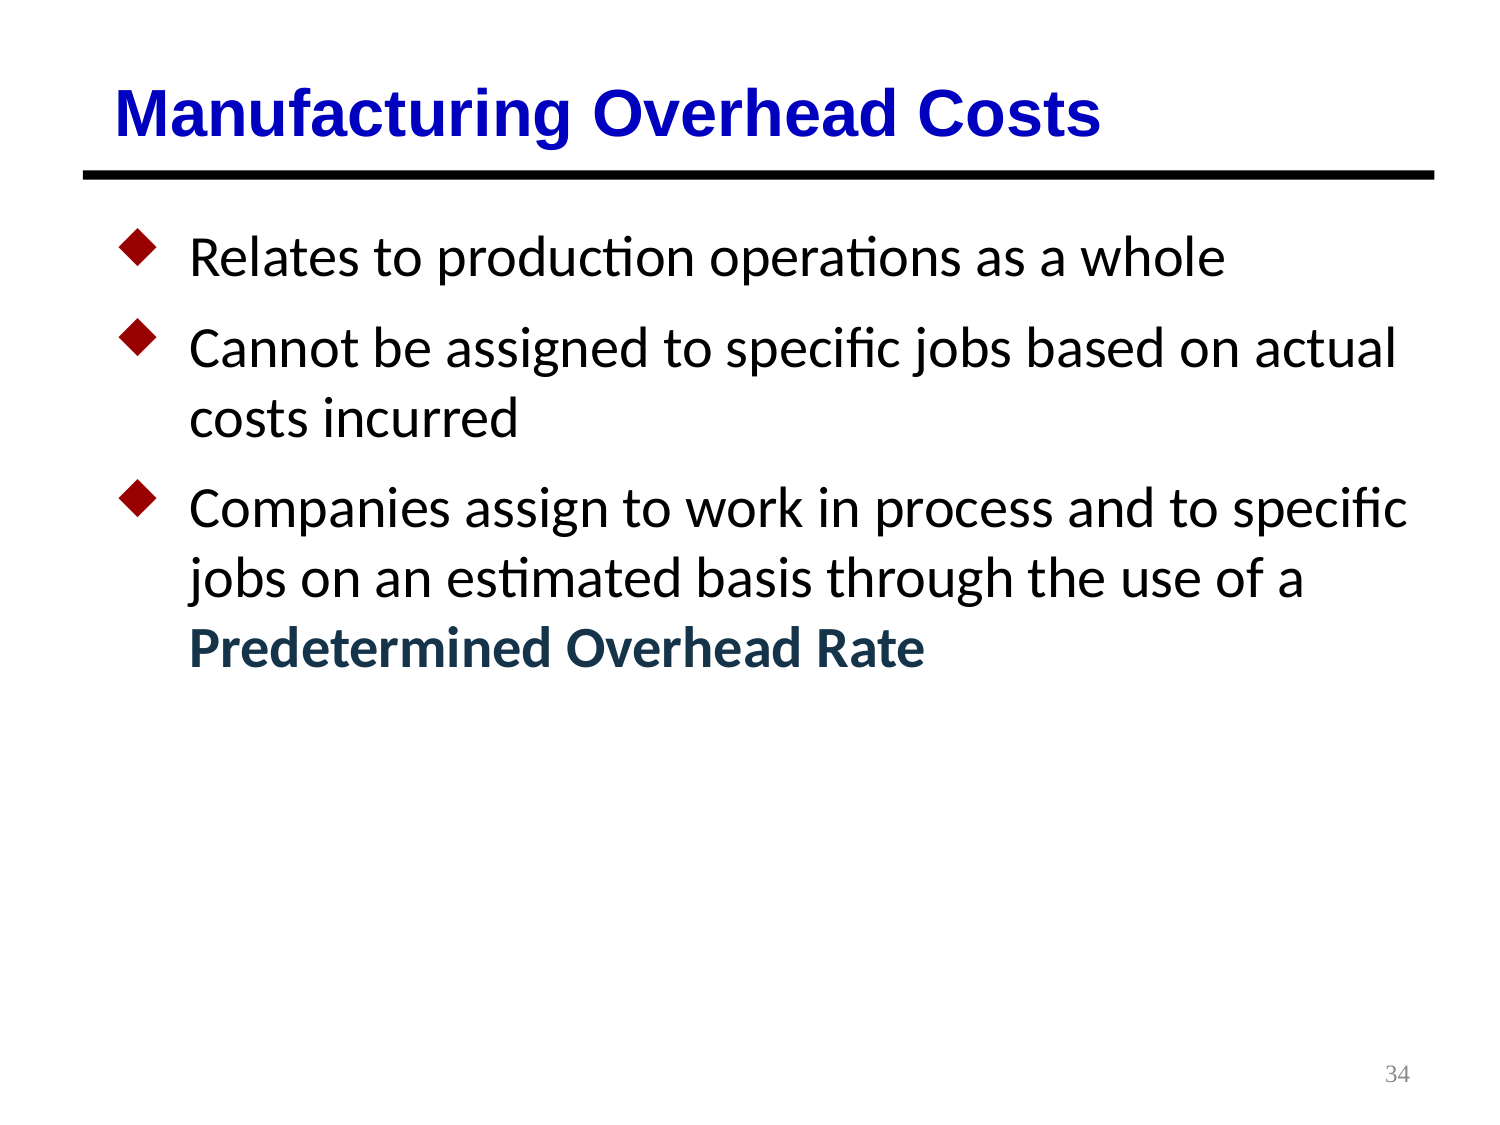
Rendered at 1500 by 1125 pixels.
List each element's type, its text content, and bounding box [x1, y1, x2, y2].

text_box Relates to production operations as a whole Cannot be assigned to specific jobs based on actual costs incurred Companies assign to work in process and to specific jobs on an estimated basis through the use of a Predetermined Overhead Rate [99, 195, 1430, 1008]
text_box Manufacturing Overhead Costs [99, 62, 1388, 155]
slide_number 34 [1074, 1042, 1425, 1103]
